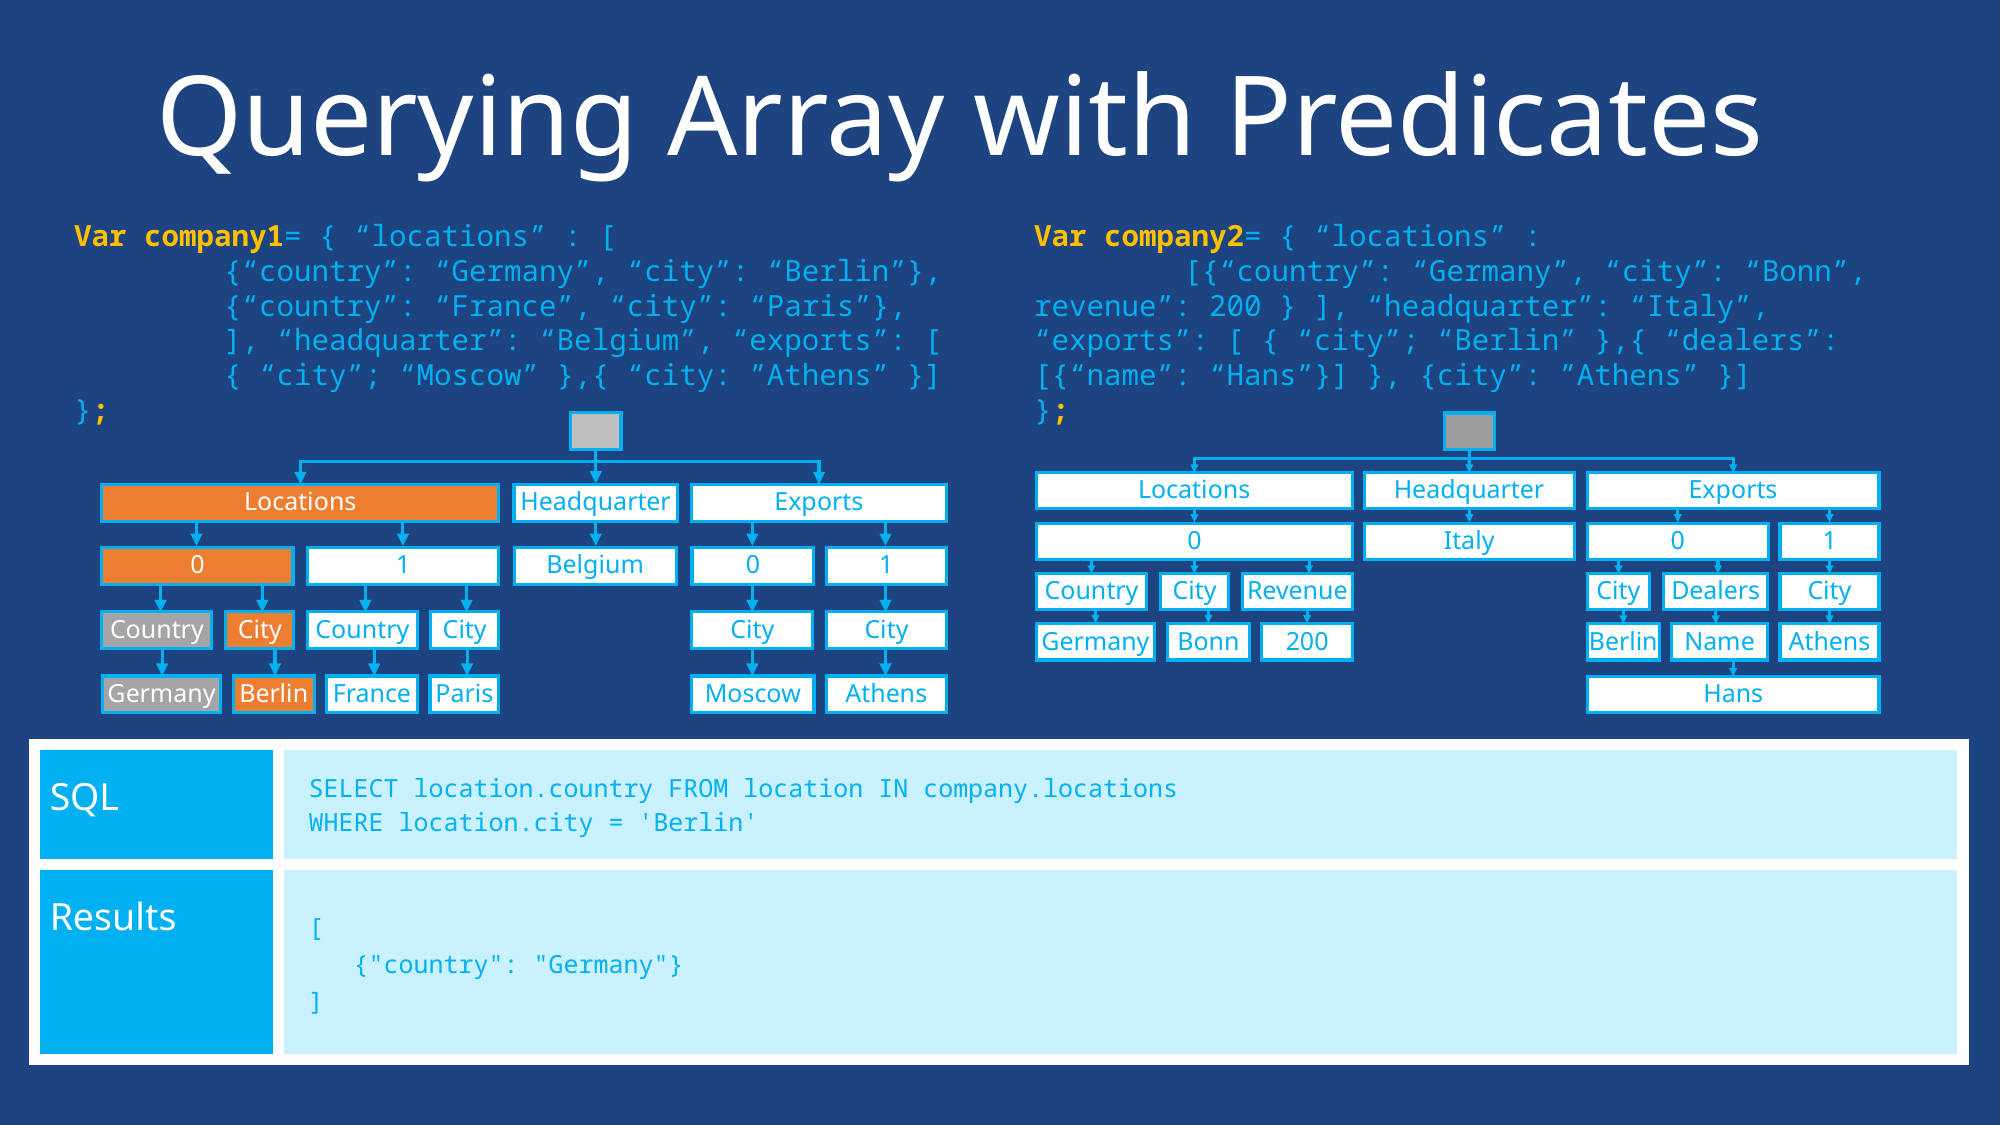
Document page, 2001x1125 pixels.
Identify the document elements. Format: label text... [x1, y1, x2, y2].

table_header SELECT location.country FROM location IN company.locations WHERE location.city = 'Berlin' [284, 750, 1957, 859]
table_cell [ {"country": "Germany"} ] [284, 870, 1957, 1054]
title Querying Array with Predicates [99, 45, 1900, 192]
text_box Var company2= { “locations” : [{“country”: “Germany”, “city”: “Bonn”, revenue”: 200 } ], “headquarter”: “Italy”, “exports”: [ { “city”; “Berlin” },{ “dealers”: [{“name”: “Hans”}] }, {city”: ”Athens” }] }; [1004, 192, 1965, 486]
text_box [101, 412, 947, 713]
text_box Var company1= { “locations” : [ {“country”: “Germany”, “city”: “Berlin”}, {“country”: “France”, “city”: “Paris”}, ], “headquarter”: “Belgium”, “exports”: [ { “city”; “Moscow” },{ “city: ”Athens” }] }; [44, 192, 1004, 451]
table_header SQL [40, 750, 273, 859]
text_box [1036, 412, 1880, 713]
table_cell Results [40, 870, 273, 1054]
